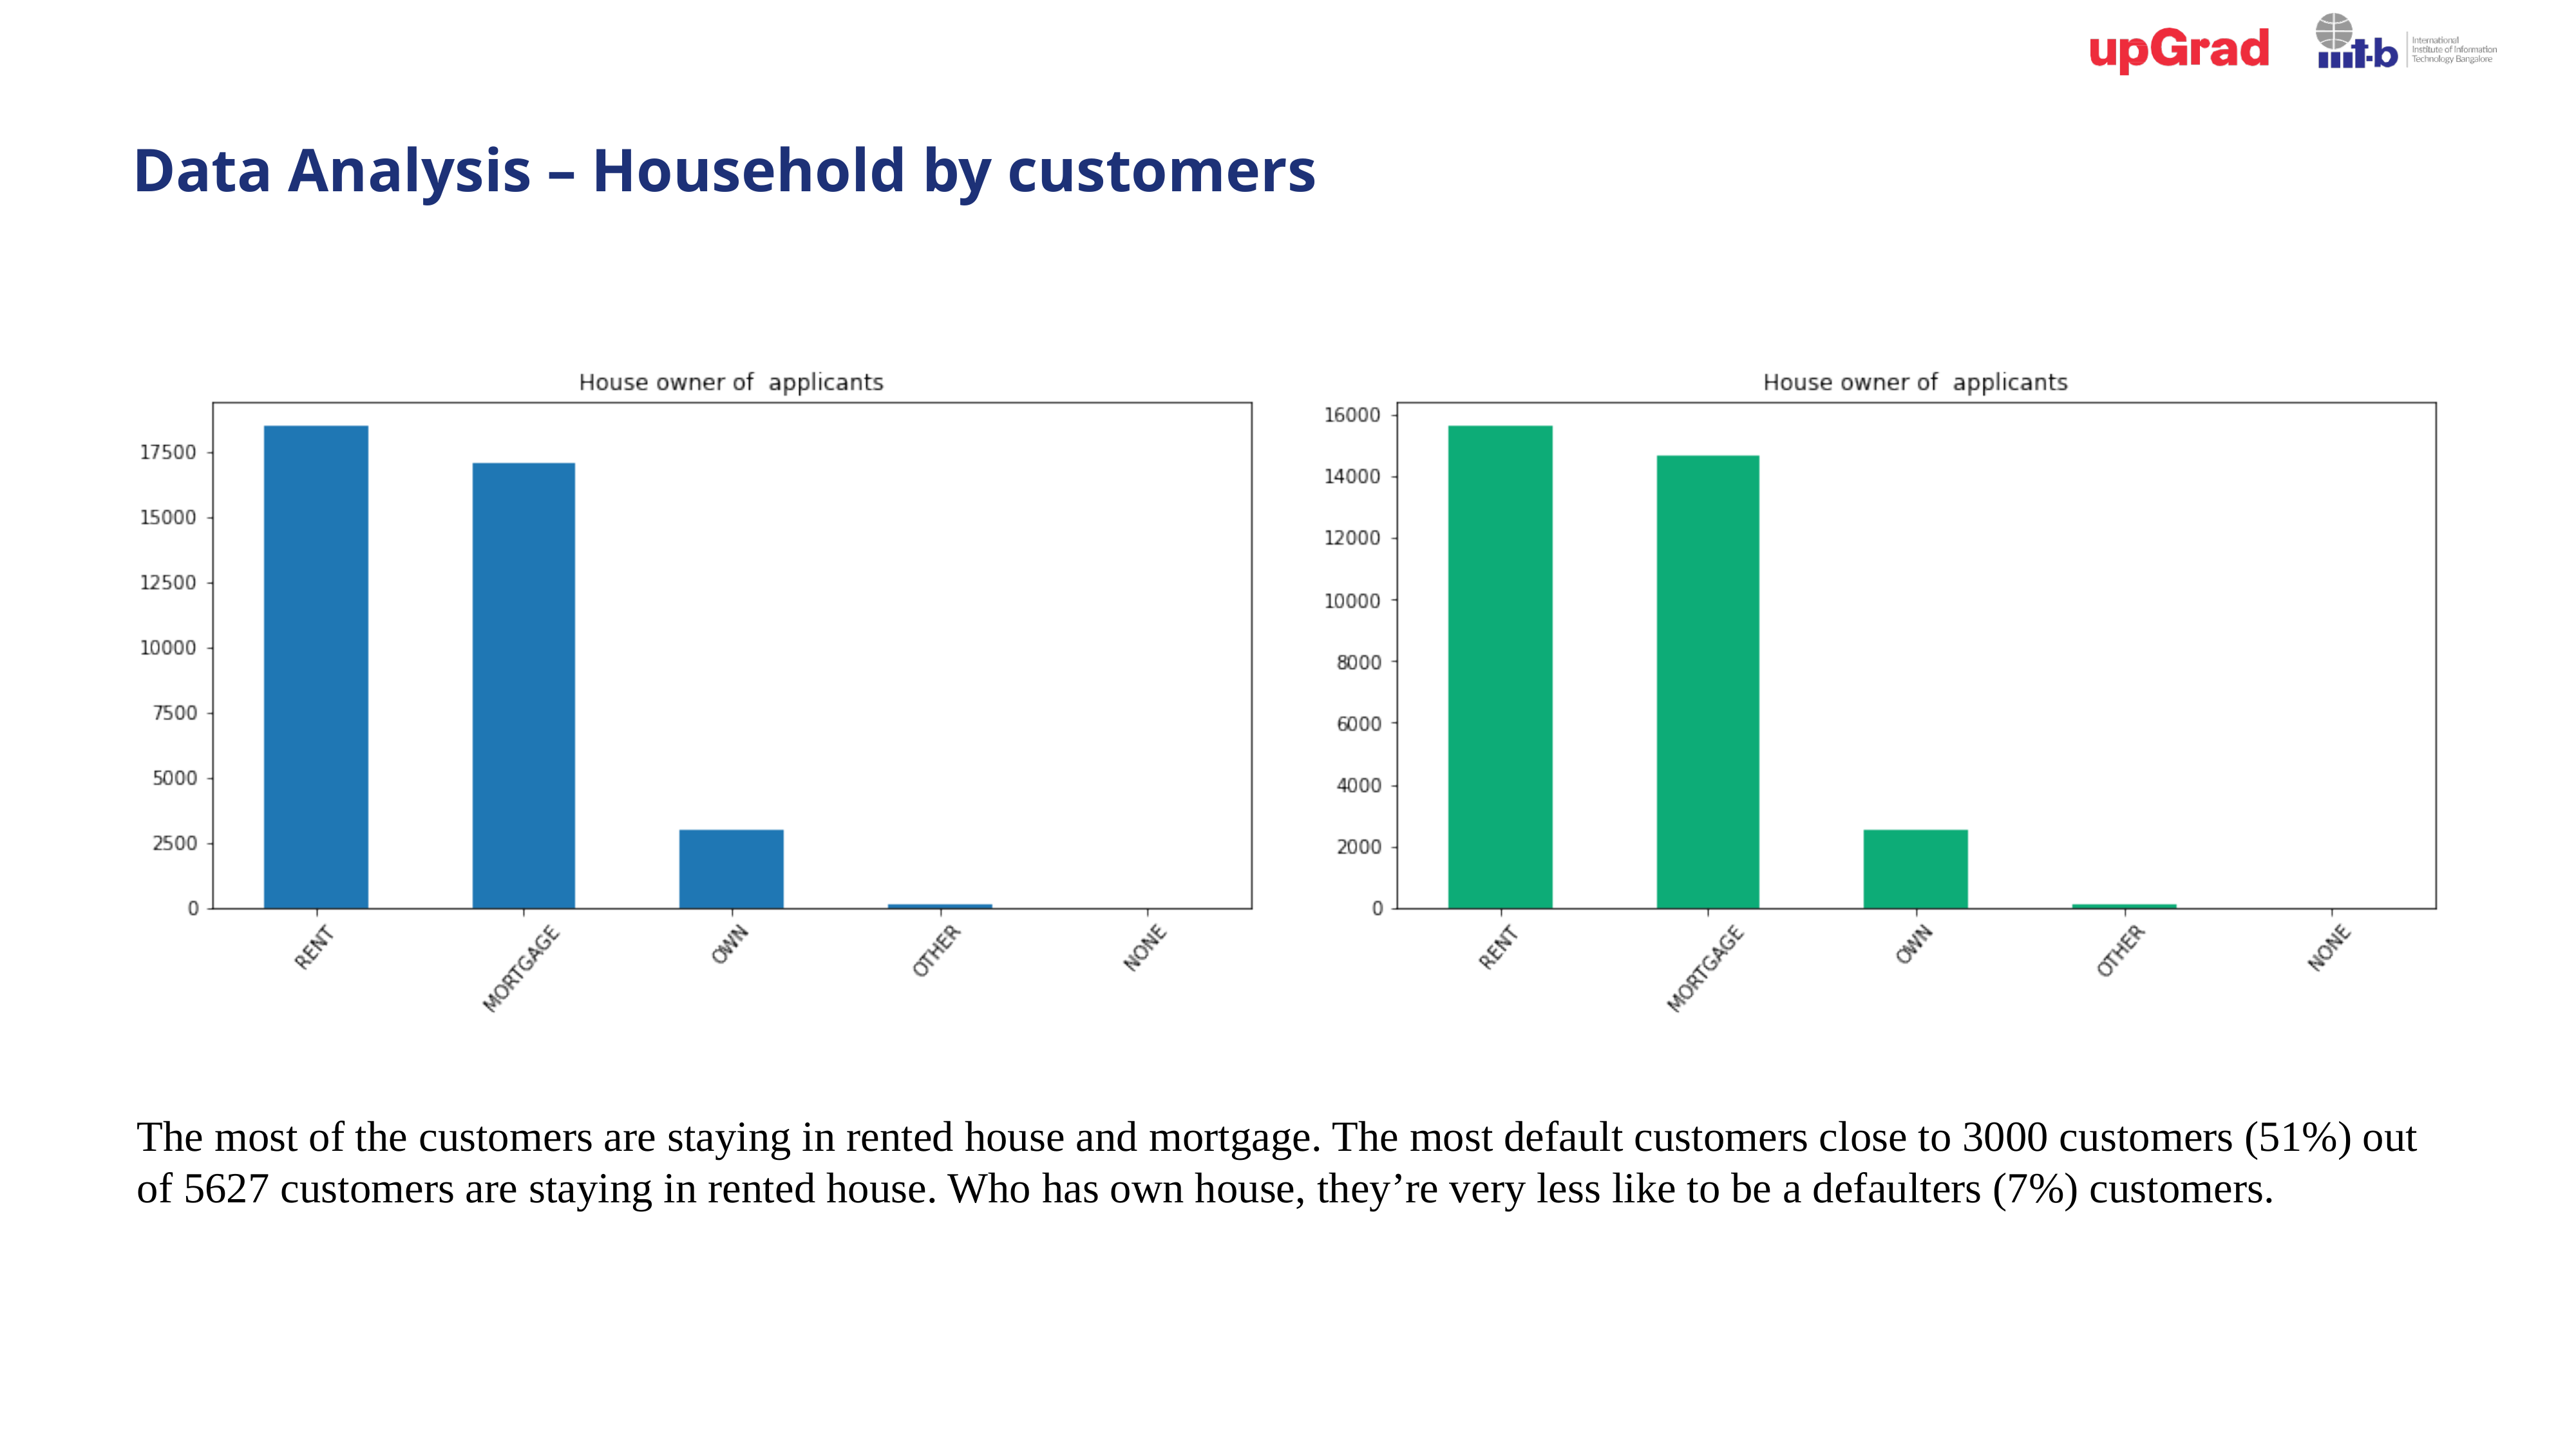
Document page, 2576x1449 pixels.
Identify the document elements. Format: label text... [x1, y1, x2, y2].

picture [127, 359, 1265, 1028]
text_box The most of the customers are staying in rented house and mortgage. The most default customers close to 3000 customers (51%) out of 5627 customers are staying in rented house. Who has own house, they’re very less like to be a defaulters (7%) customers. [127, 1103, 2449, 1216]
picture [2090, 12, 2497, 75]
text_box Data Analysis – Household by customers [127, 128, 2449, 227]
picture [1311, 359, 2449, 1028]
